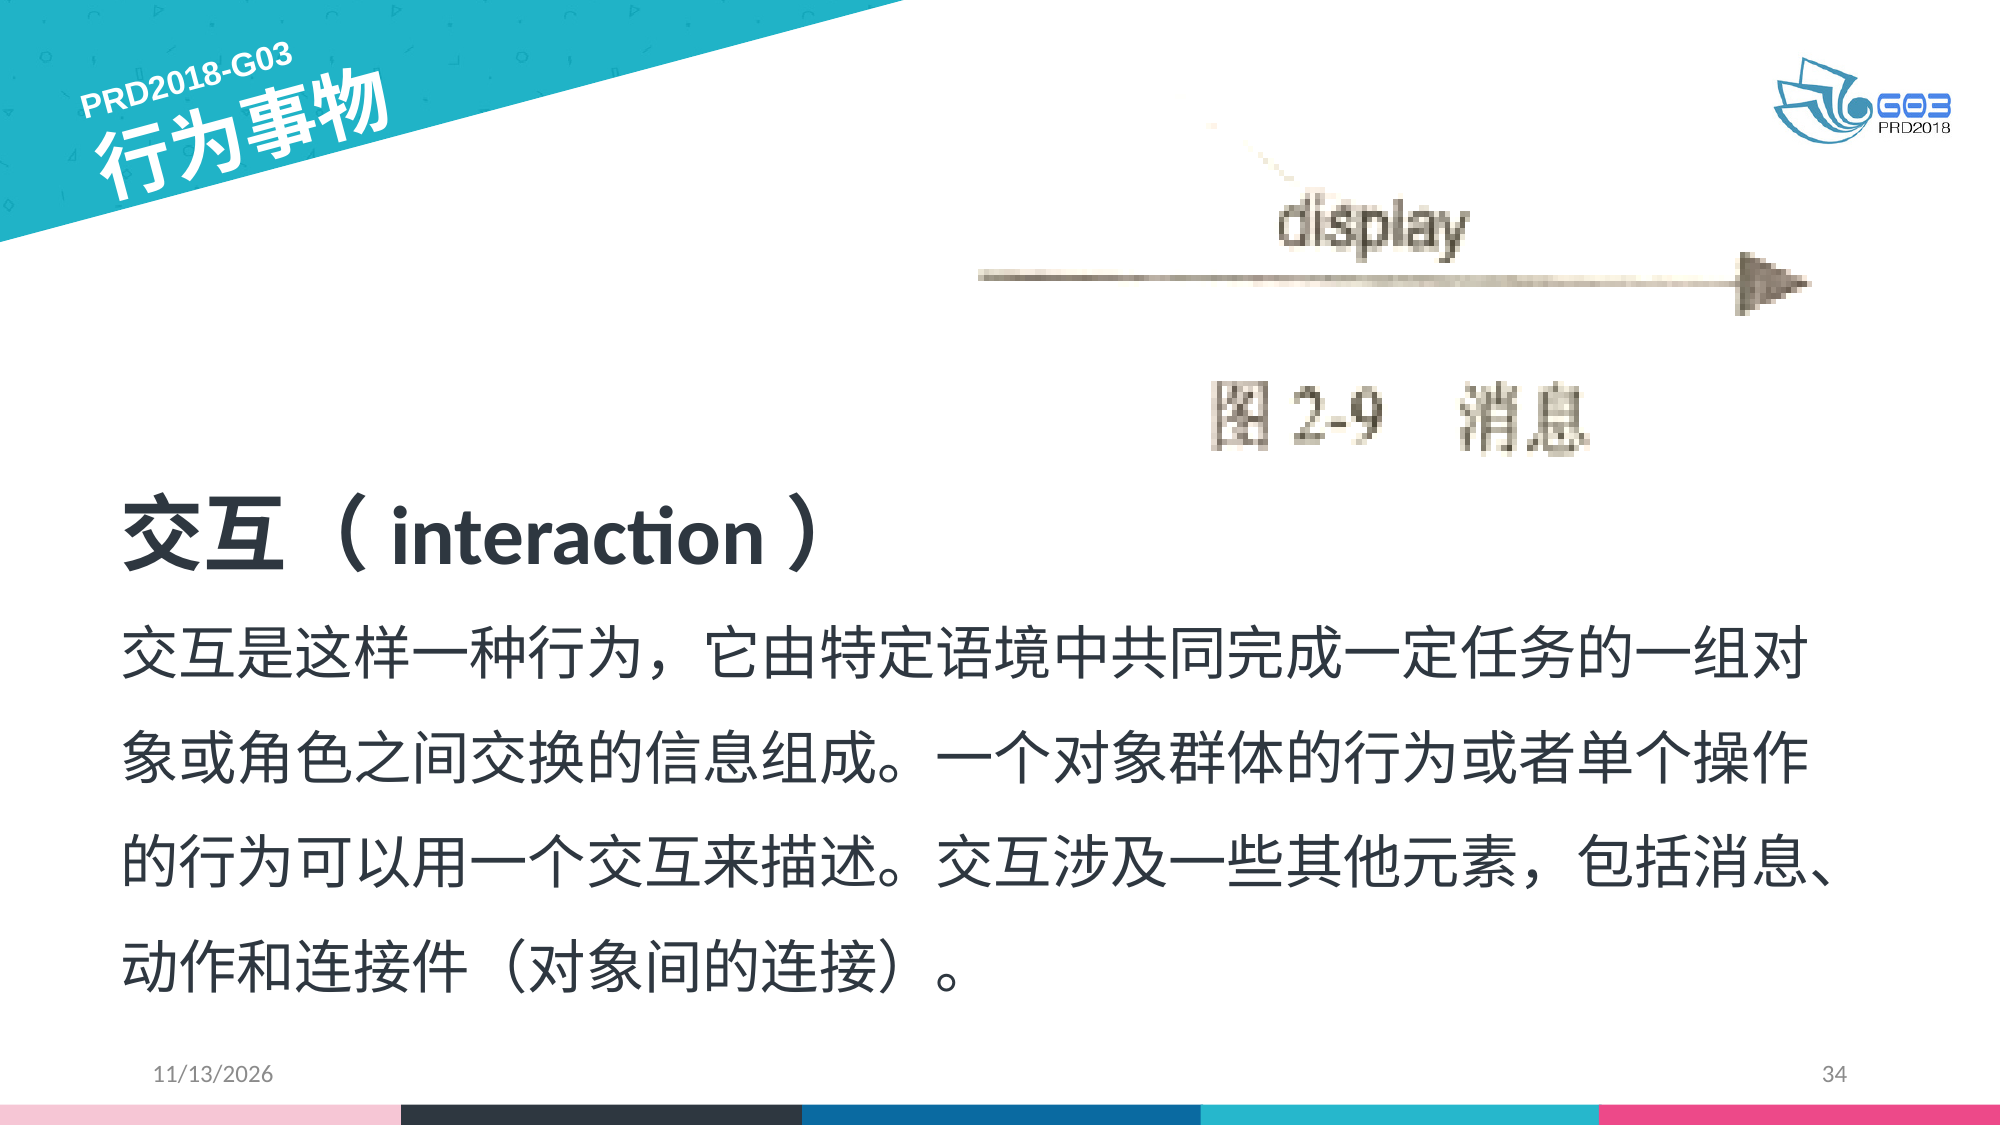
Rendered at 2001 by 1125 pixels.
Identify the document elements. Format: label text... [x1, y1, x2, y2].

text_box [0, 0, 367, 243]
text_box PRD2018-G03 行为事物 [59, 0, 416, 225]
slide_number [137, 1042, 588, 1103]
picture [922, 2, 1967, 510]
text_box [379, 0, 904, 131]
slide_number 34 [1412, 1042, 1863, 1103]
text_box 交互（interaction） 交互是这样一种行为，它由特定语境中共同完成一定任务的一组对象或角色之间交换的信息组成。一个对象群体的行为或者单个操作的行为可以用一个交互来描述。交互涉及一些其他元素，包括消息、动作和连接件（对象间的连接）。 [105, 423, 1829, 1008]
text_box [0, 1104, 2000, 1125]
